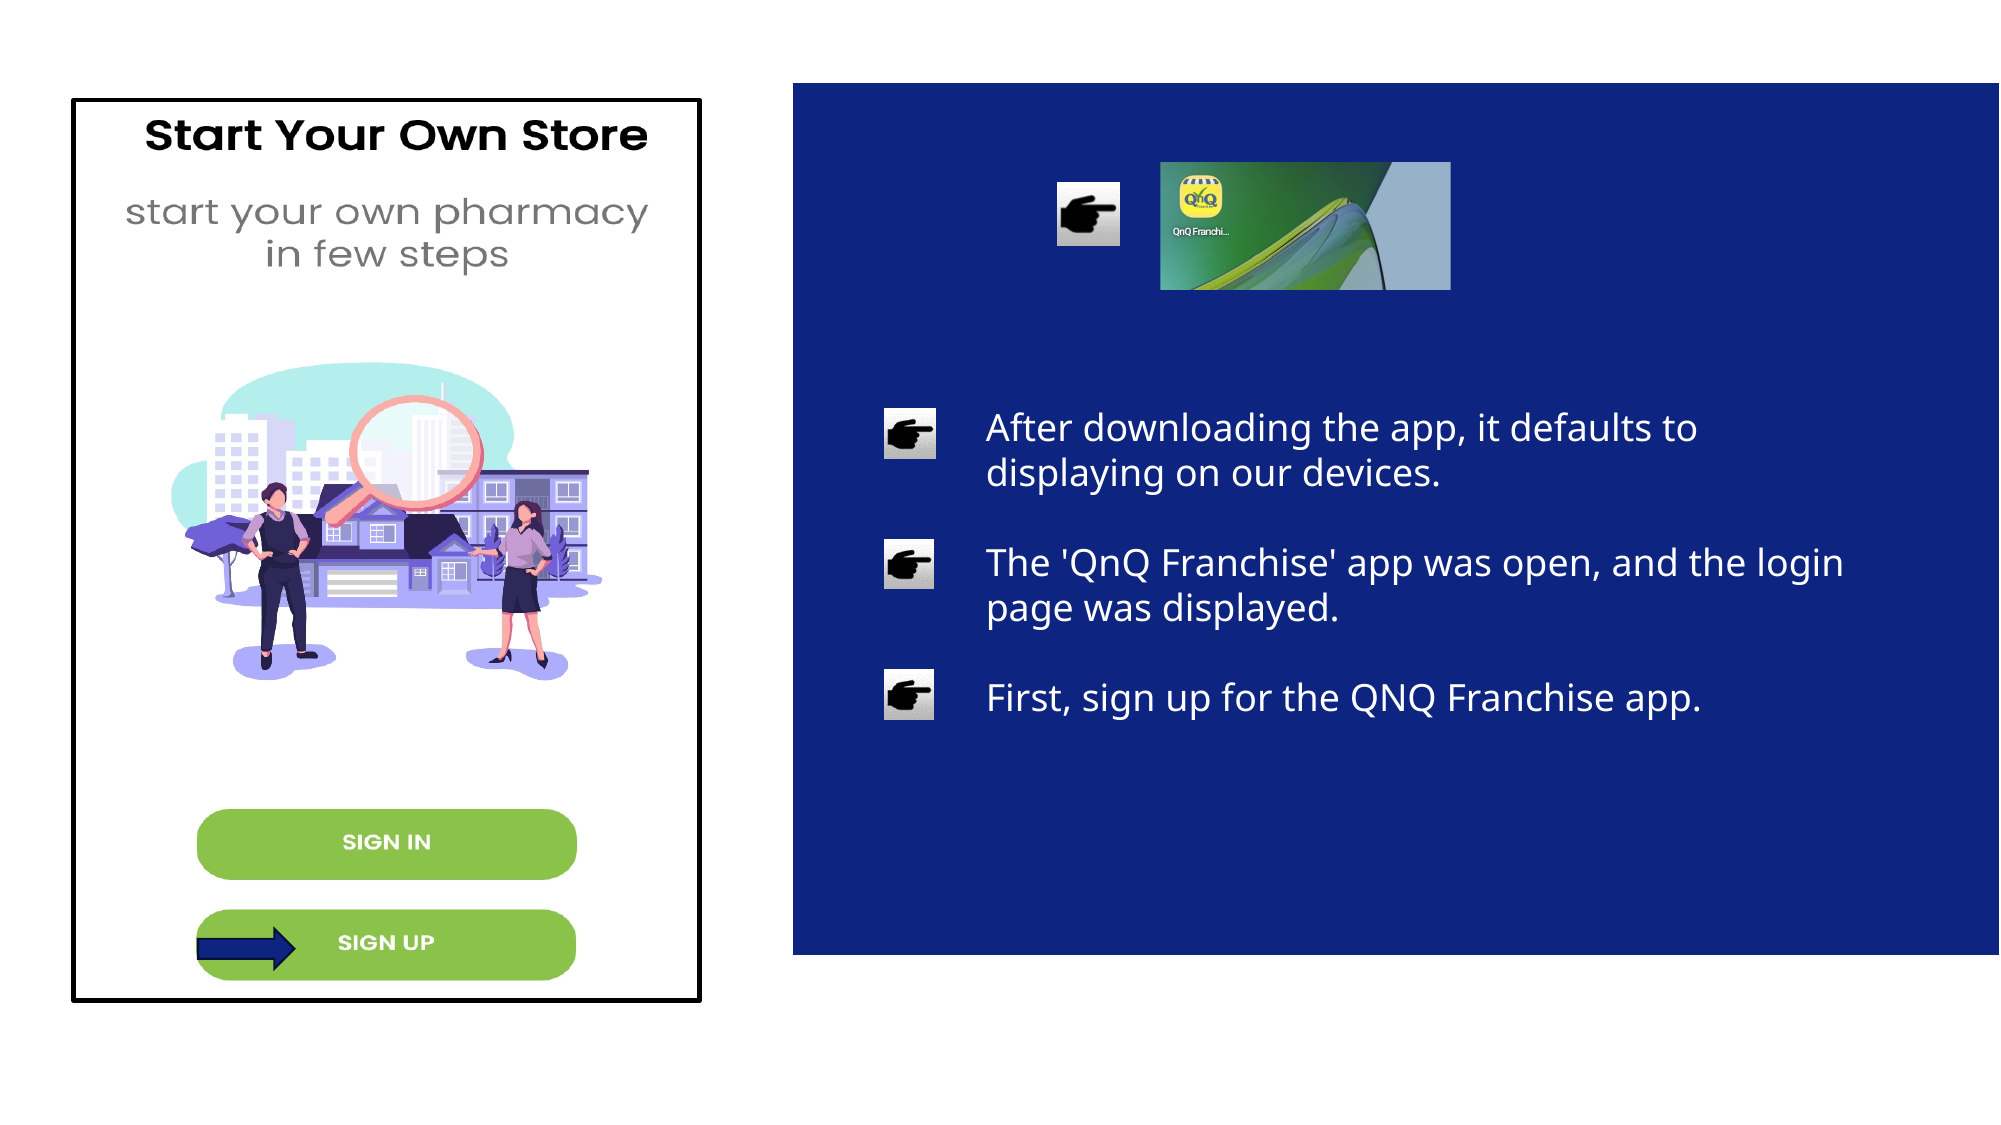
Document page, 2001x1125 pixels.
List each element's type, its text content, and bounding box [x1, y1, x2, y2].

picture [884, 669, 934, 720]
text_box [793, 82, 2000, 956]
picture [1160, 162, 1451, 290]
picture [75, 102, 698, 999]
text_box After downloading the app, it defaults to displaying on our devices. The 'QnQ Franchise' app was open, and the login page was displayed. First, sign up for the QNQ Franchise app. [971, 396, 1903, 906]
picture [1057, 182, 1120, 246]
picture [884, 408, 936, 459]
picture [884, 539, 934, 589]
